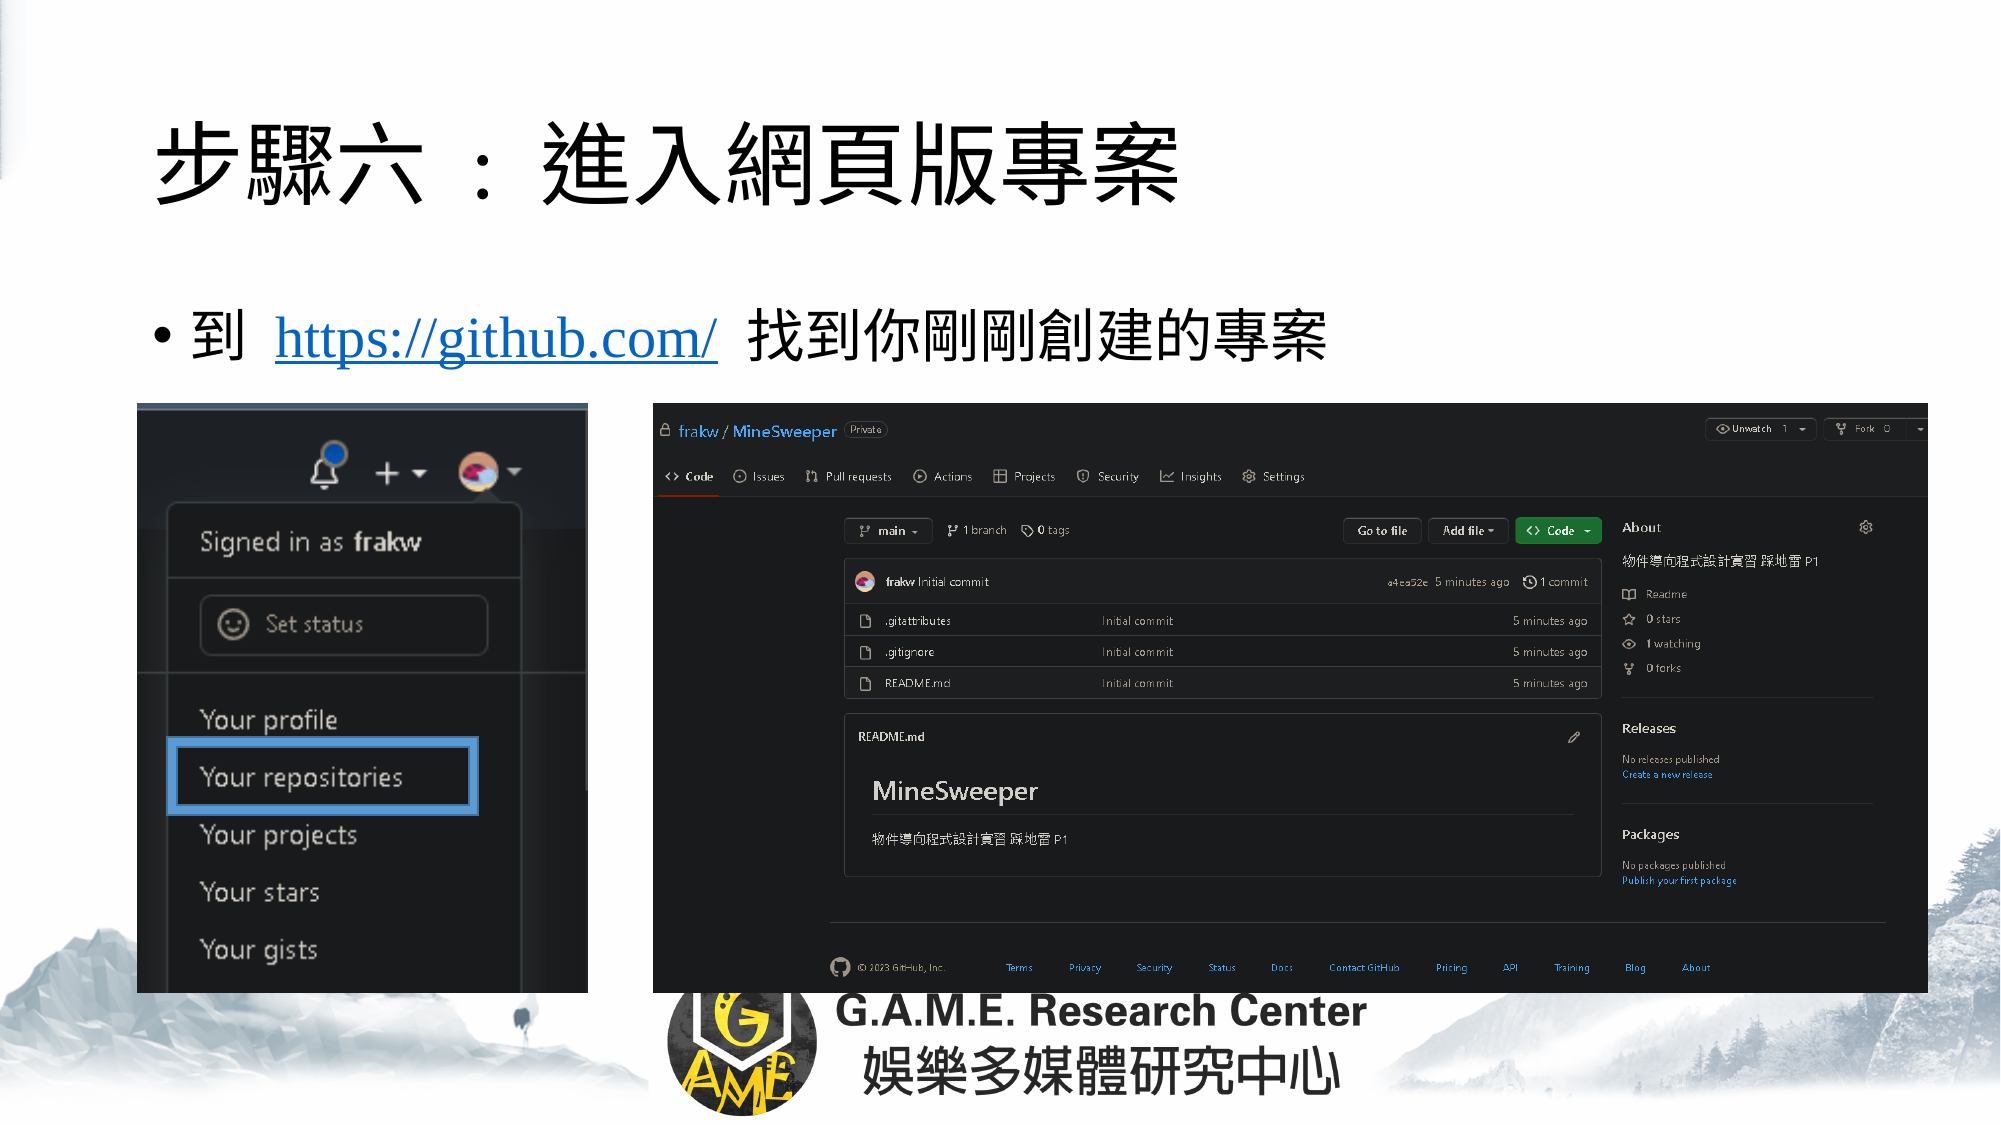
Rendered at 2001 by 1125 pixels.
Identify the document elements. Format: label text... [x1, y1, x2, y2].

title 步驟六 : 進入網頁版專案 [137, 59, 1863, 278]
list 到 https://github.com/ 找到你剛剛創建的專案 [137, 299, 1863, 1014]
picture [0, 0, 2001, 1125]
